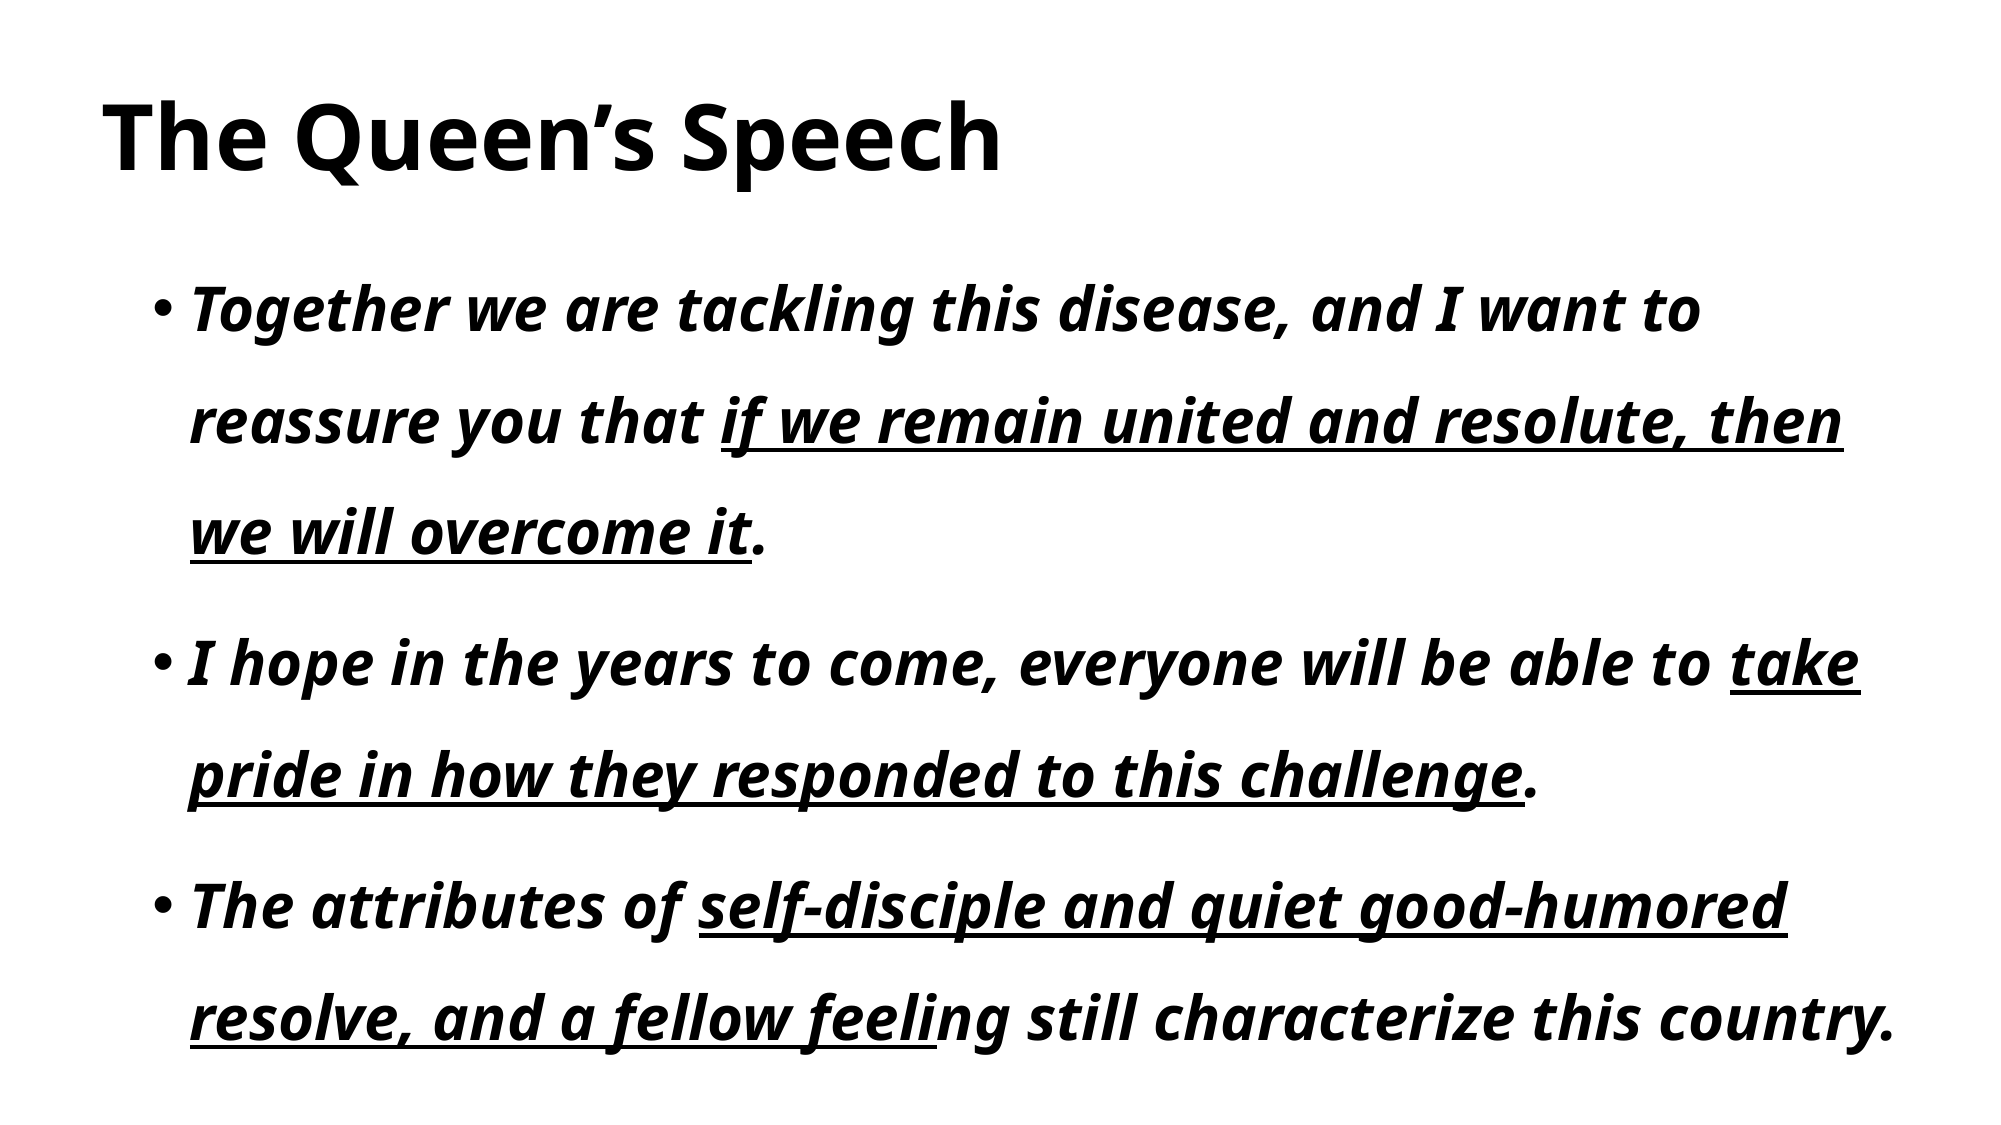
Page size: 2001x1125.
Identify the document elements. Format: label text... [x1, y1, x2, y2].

title The Queen’s Speech [86, 31, 1812, 250]
list Together we are tackling this disease, and I want to reassure you that if we remain united and resolute, then we will overcome it. I hope in the years to come, everyone will be able to take pride in how they responded to this challenge. The attributes of self-disciple and quiet good-humored resolve, and a fellow feeling still characterize this country. [137, 224, 1919, 1076]
